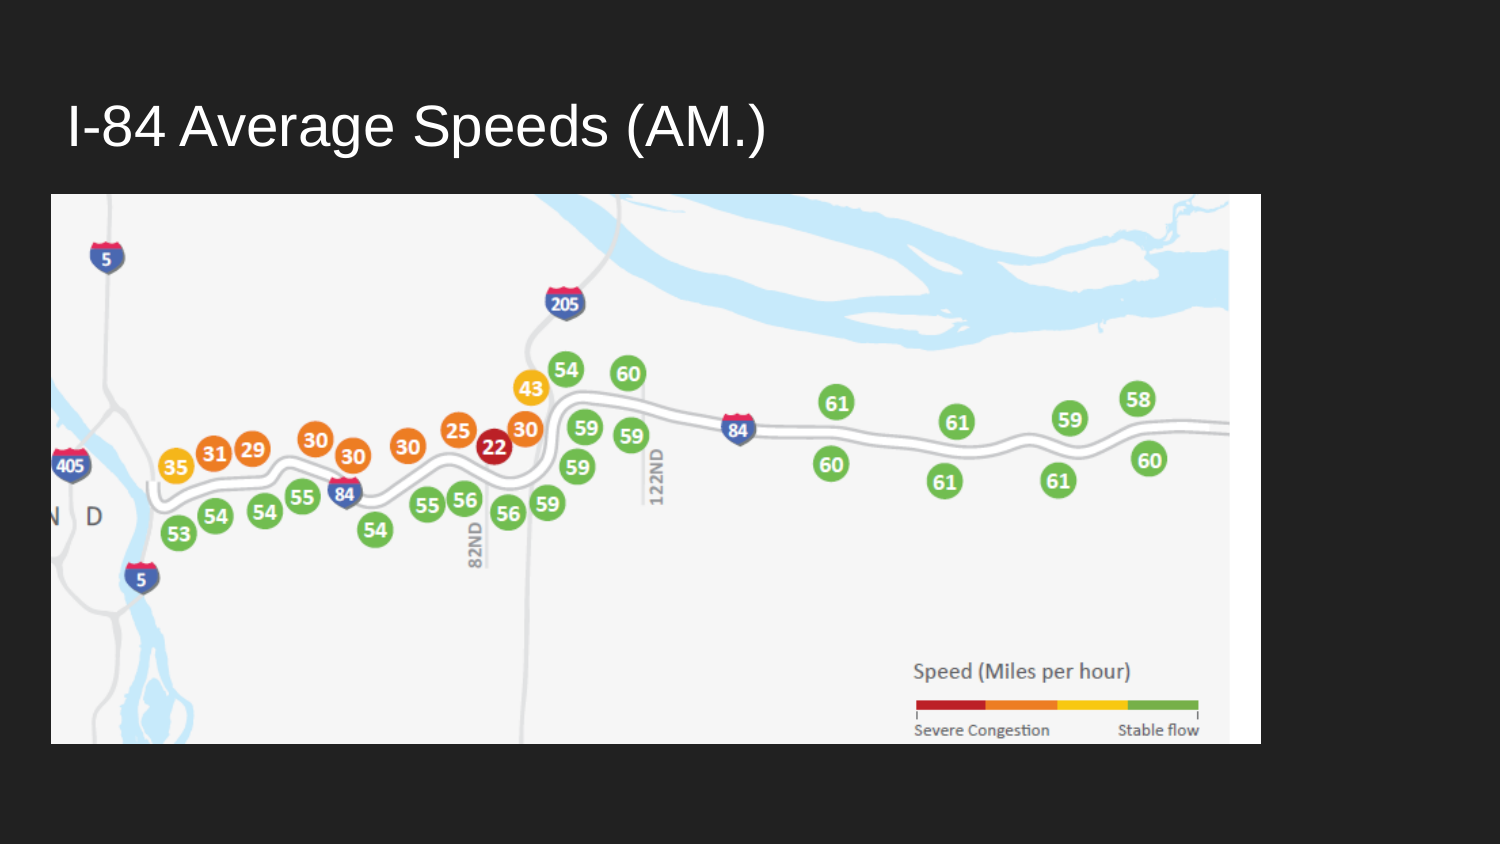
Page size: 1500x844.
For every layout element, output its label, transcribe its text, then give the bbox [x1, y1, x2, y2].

title I-84 Average Speeds (AM.) [51, 72, 1449, 167]
picture [50, 194, 1261, 745]
